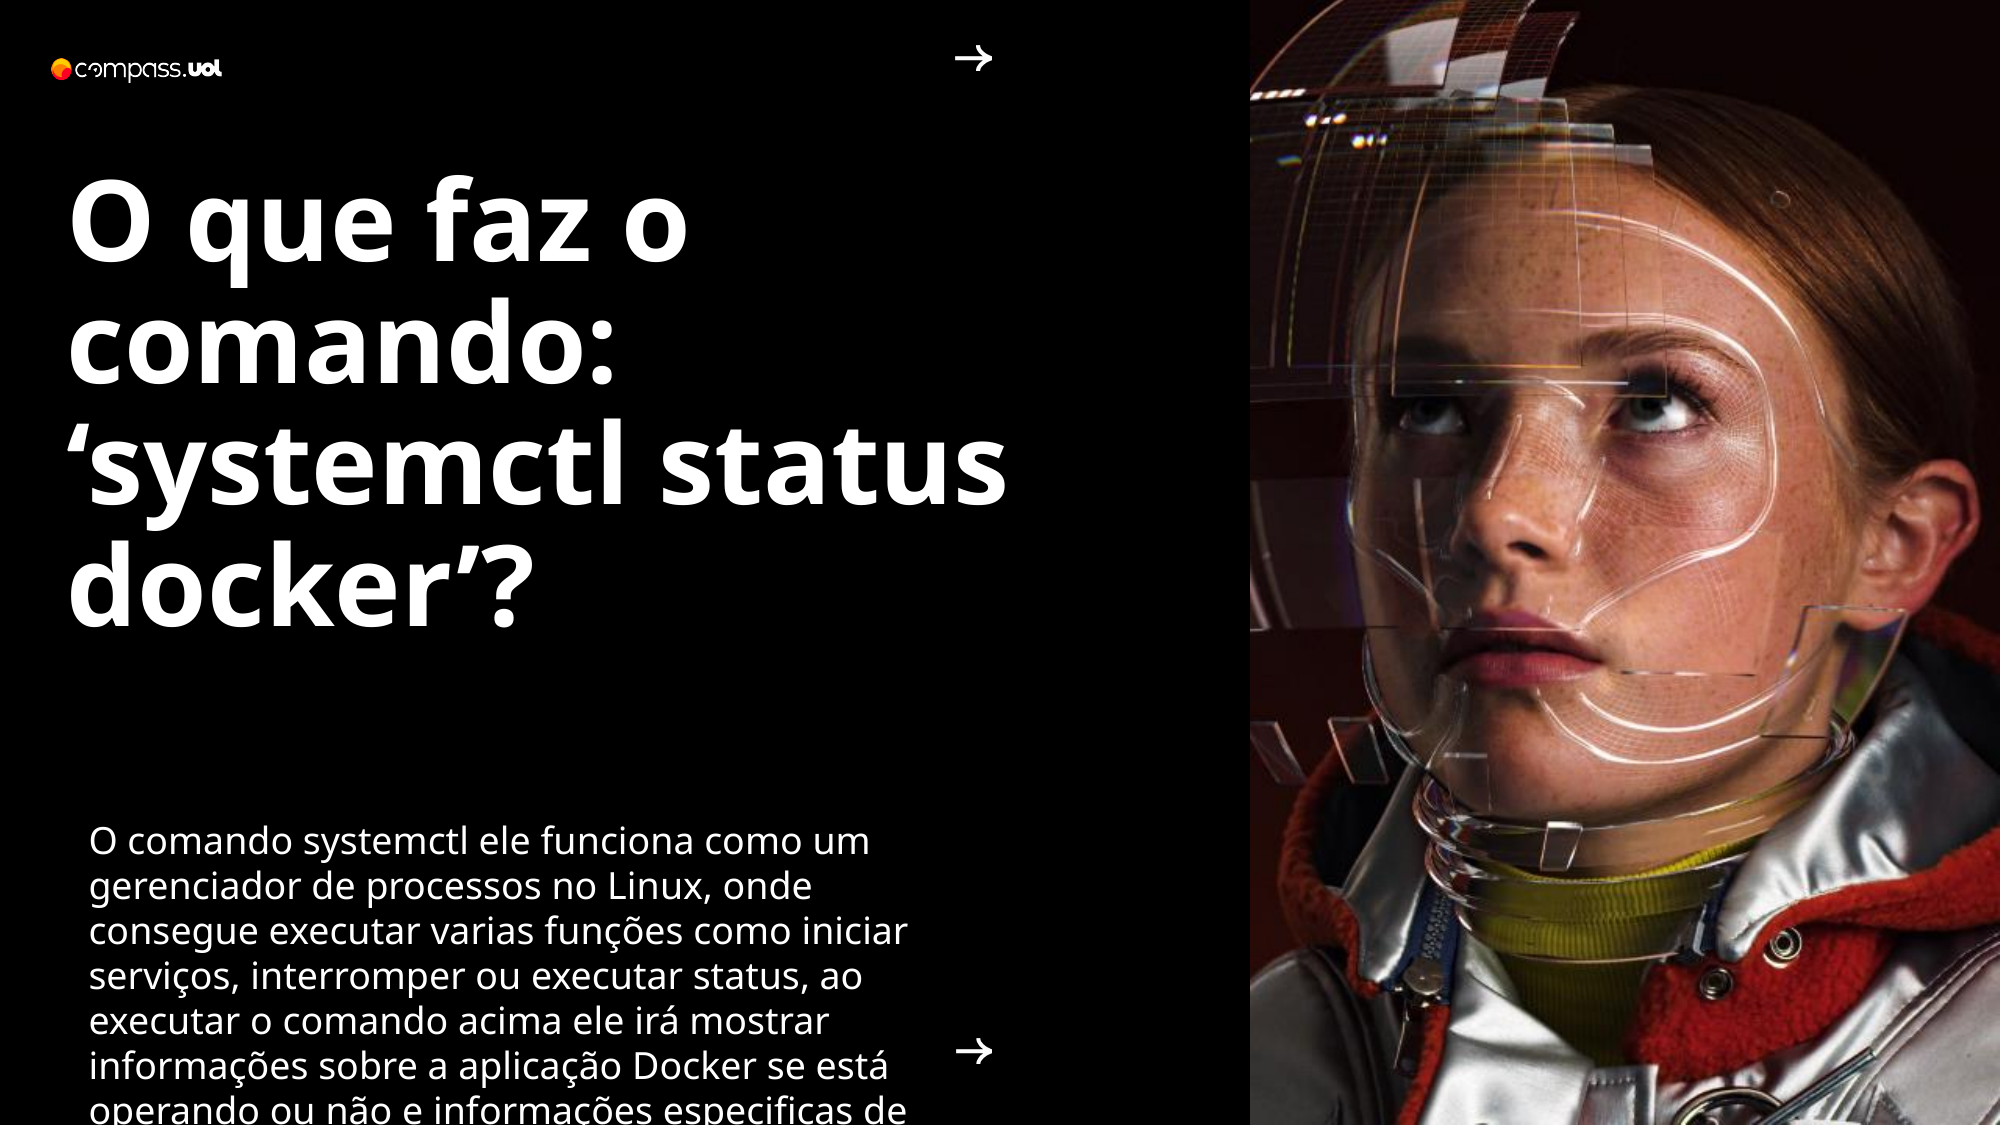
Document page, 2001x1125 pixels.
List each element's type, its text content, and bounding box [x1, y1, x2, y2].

text_box O comando systemctl ele funciona como um gerenciador de processos no Linux, onde consegue executar varias funções como iniciar serviços, interromper ou executar status, ao executar o comando acima ele irá mostrar informações sobre a aplicação Docker se está operando ou não e informações especificas de uso. [73, 809, 1000, 1125]
list O que faz o comando: ‘systemctl status docker’? [51, 157, 1073, 570]
picture [956, 46, 992, 71]
picture [51, 58, 222, 83]
picture [1250, 0, 2000, 1125]
